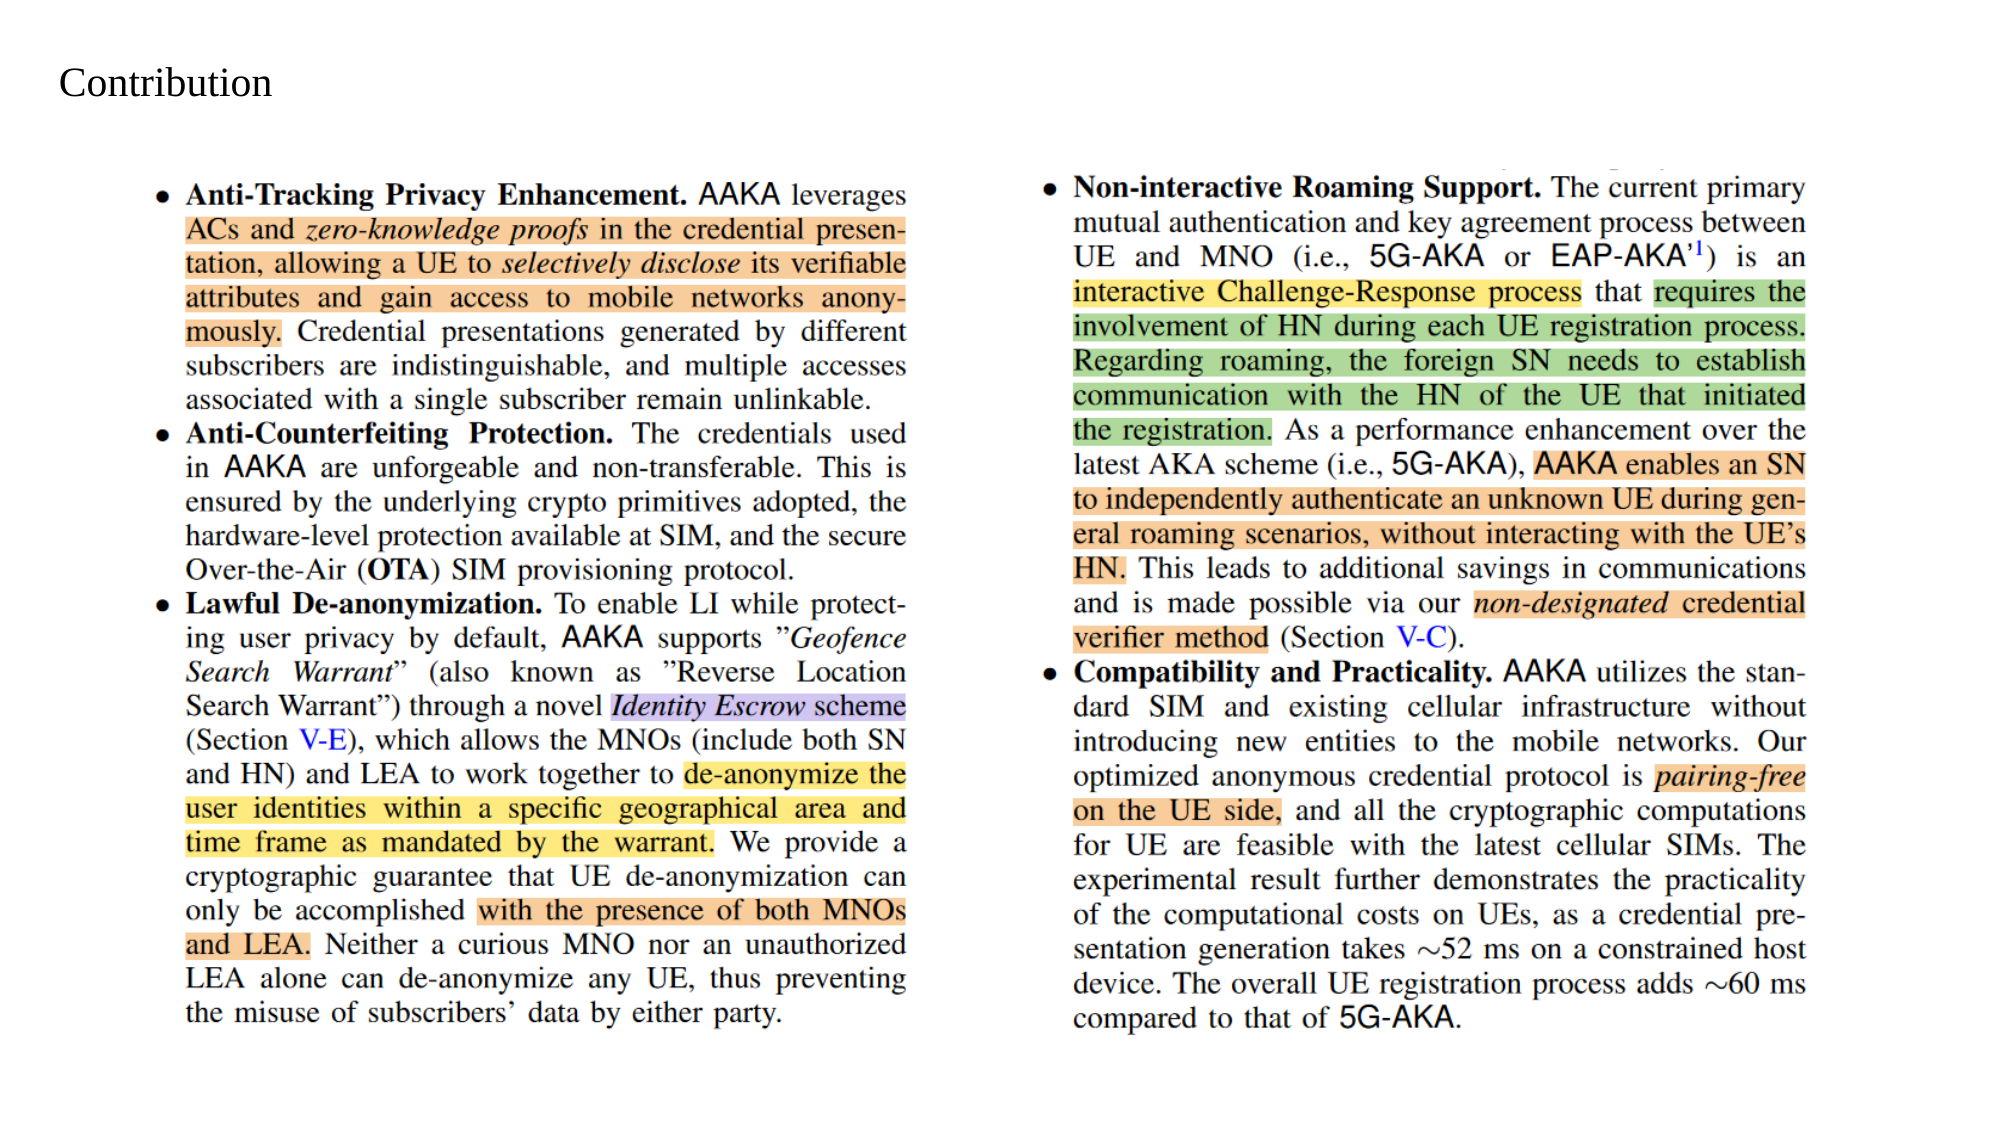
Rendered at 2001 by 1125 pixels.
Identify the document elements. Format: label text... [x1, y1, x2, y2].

picture [128, 169, 975, 1033]
text_box Contribution [44, 47, 510, 112]
picture [1016, 169, 1843, 1046]
